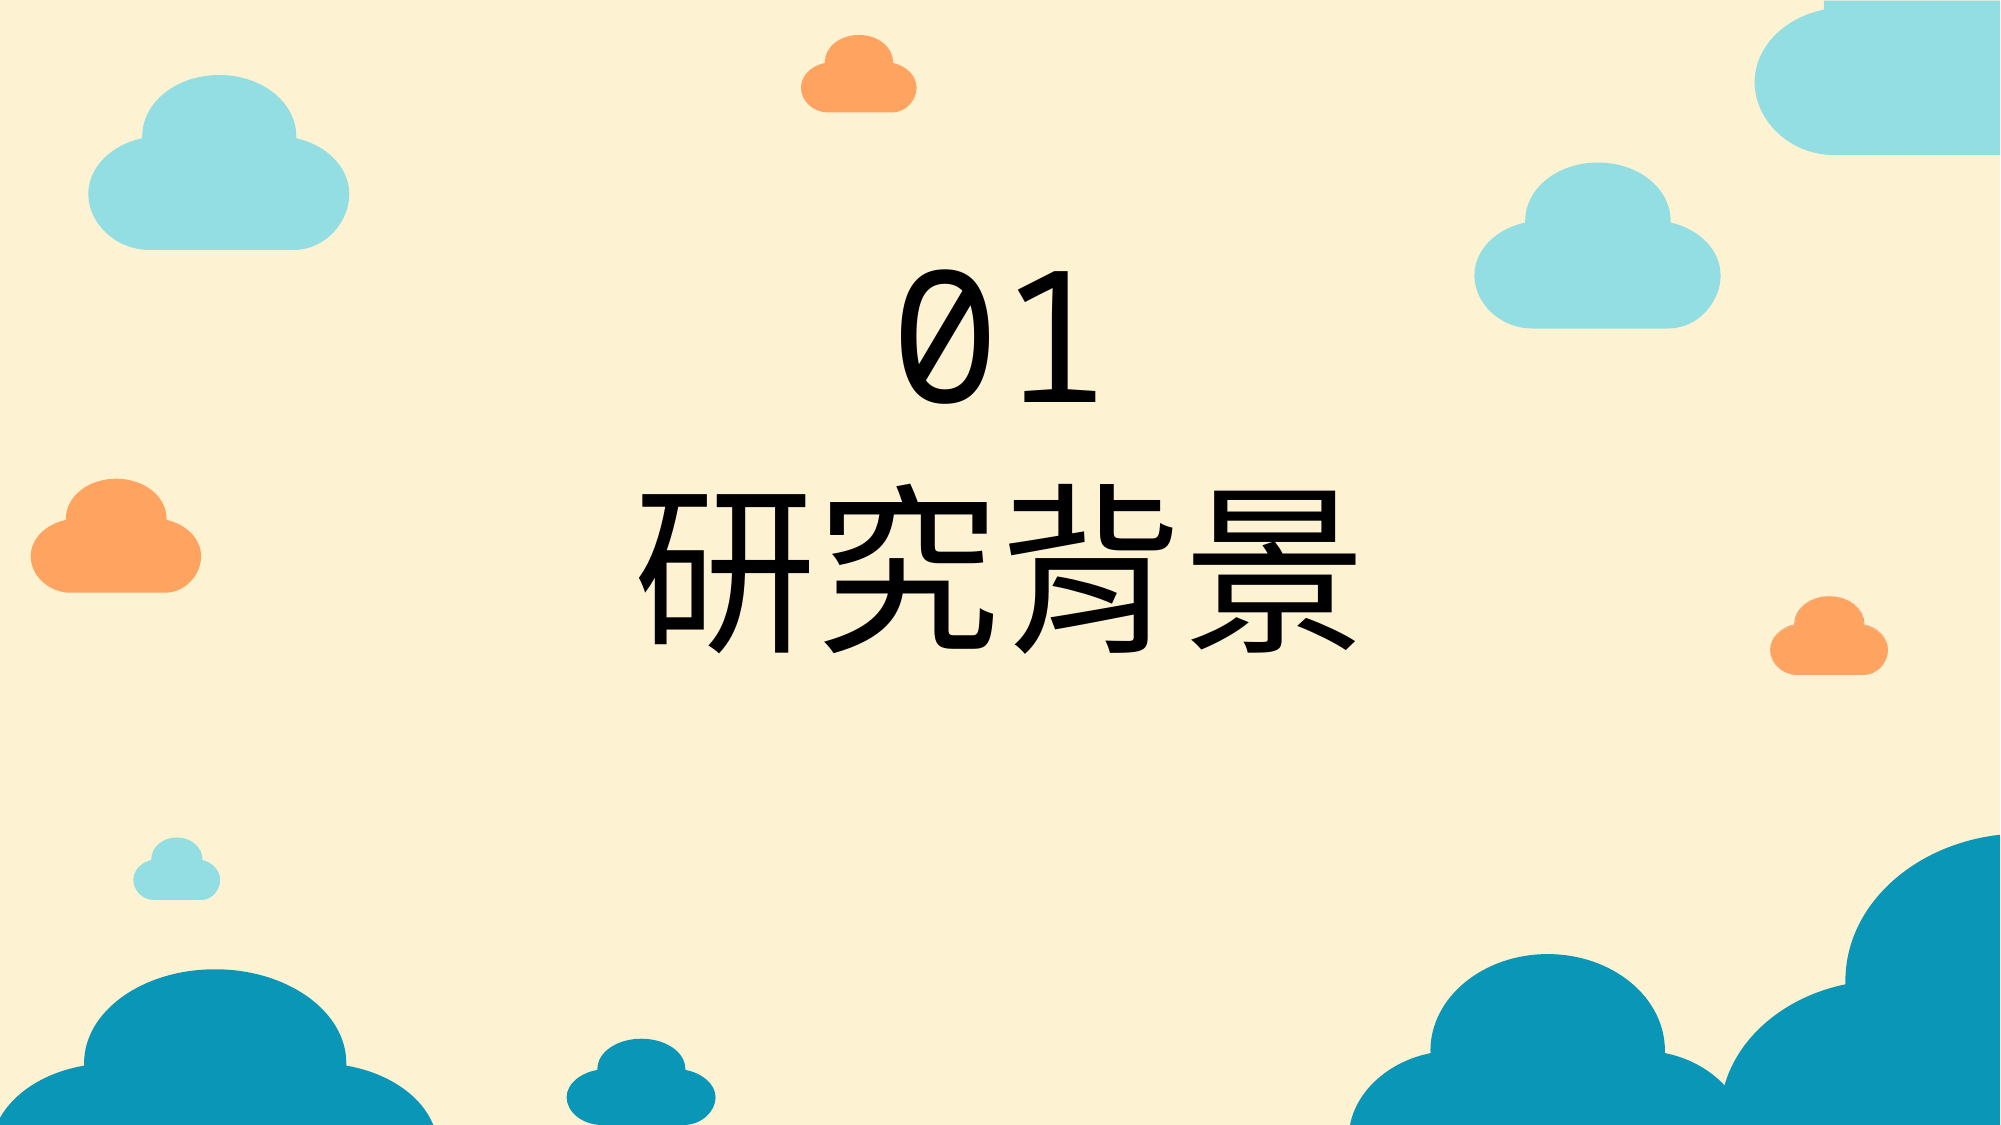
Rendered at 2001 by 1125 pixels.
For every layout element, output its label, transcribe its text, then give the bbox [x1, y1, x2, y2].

picture [1770, 596, 1888, 675]
text_box [1754, 0, 2000, 155]
text_box [0, 969, 434, 1125]
text_box [88, 75, 350, 250]
title 01 研究背景 [249, 184, 1750, 694]
text_box [1350, 834, 2000, 1125]
text_box [1474, 162, 1721, 329]
text_box [133, 837, 221, 900]
text_box [566, 1038, 716, 1125]
text_box [30, 478, 202, 593]
text_box [800, 34, 917, 113]
